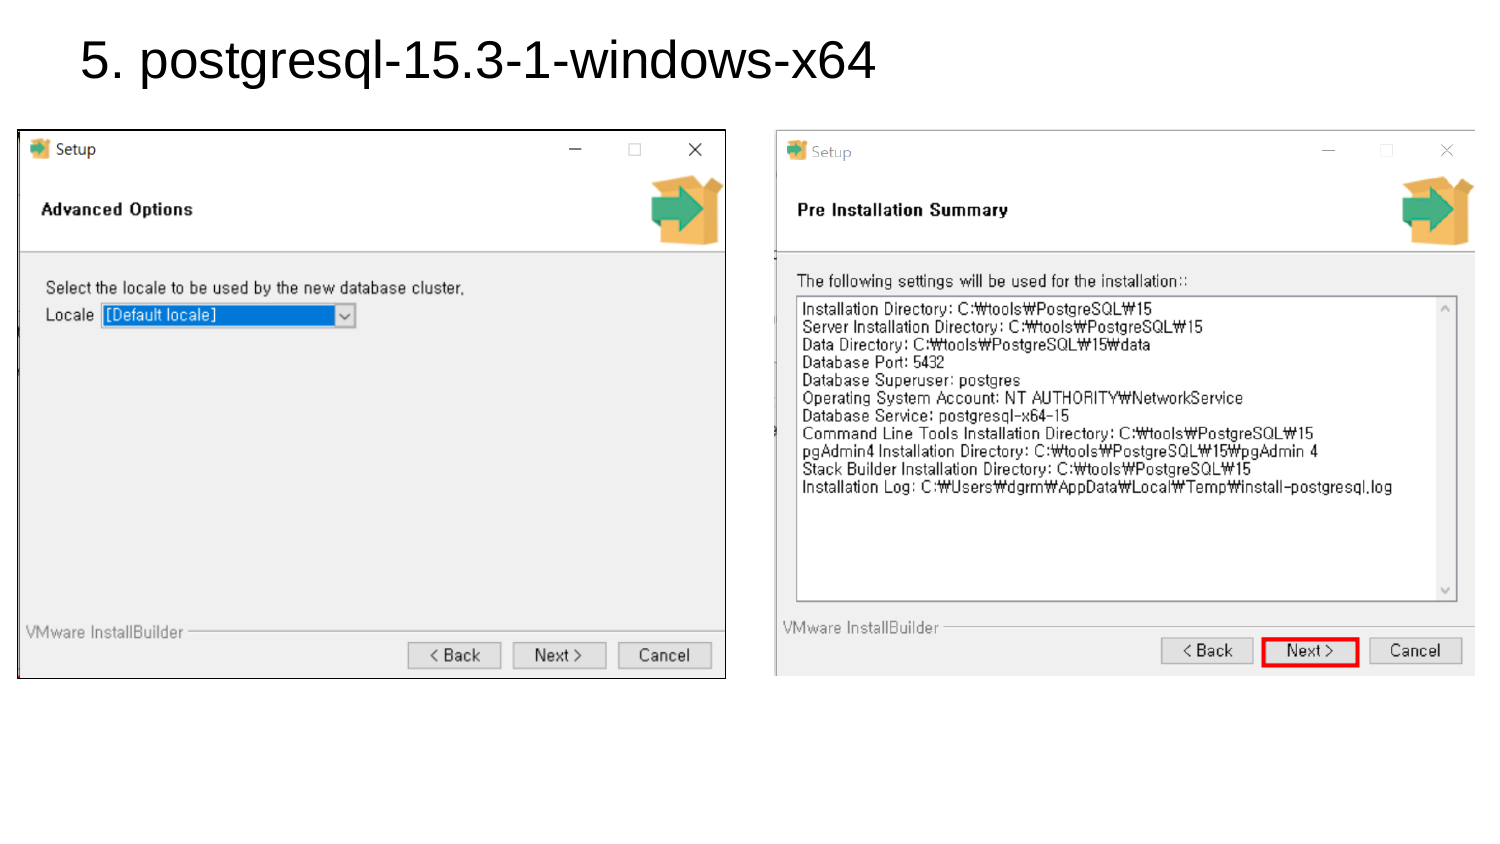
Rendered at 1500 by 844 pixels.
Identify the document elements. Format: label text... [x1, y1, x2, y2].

title 5. postgresql-15.3-1-windows-x64 [51, 10, 1449, 105]
picture [17, 130, 726, 678]
picture [774, 128, 1476, 677]
